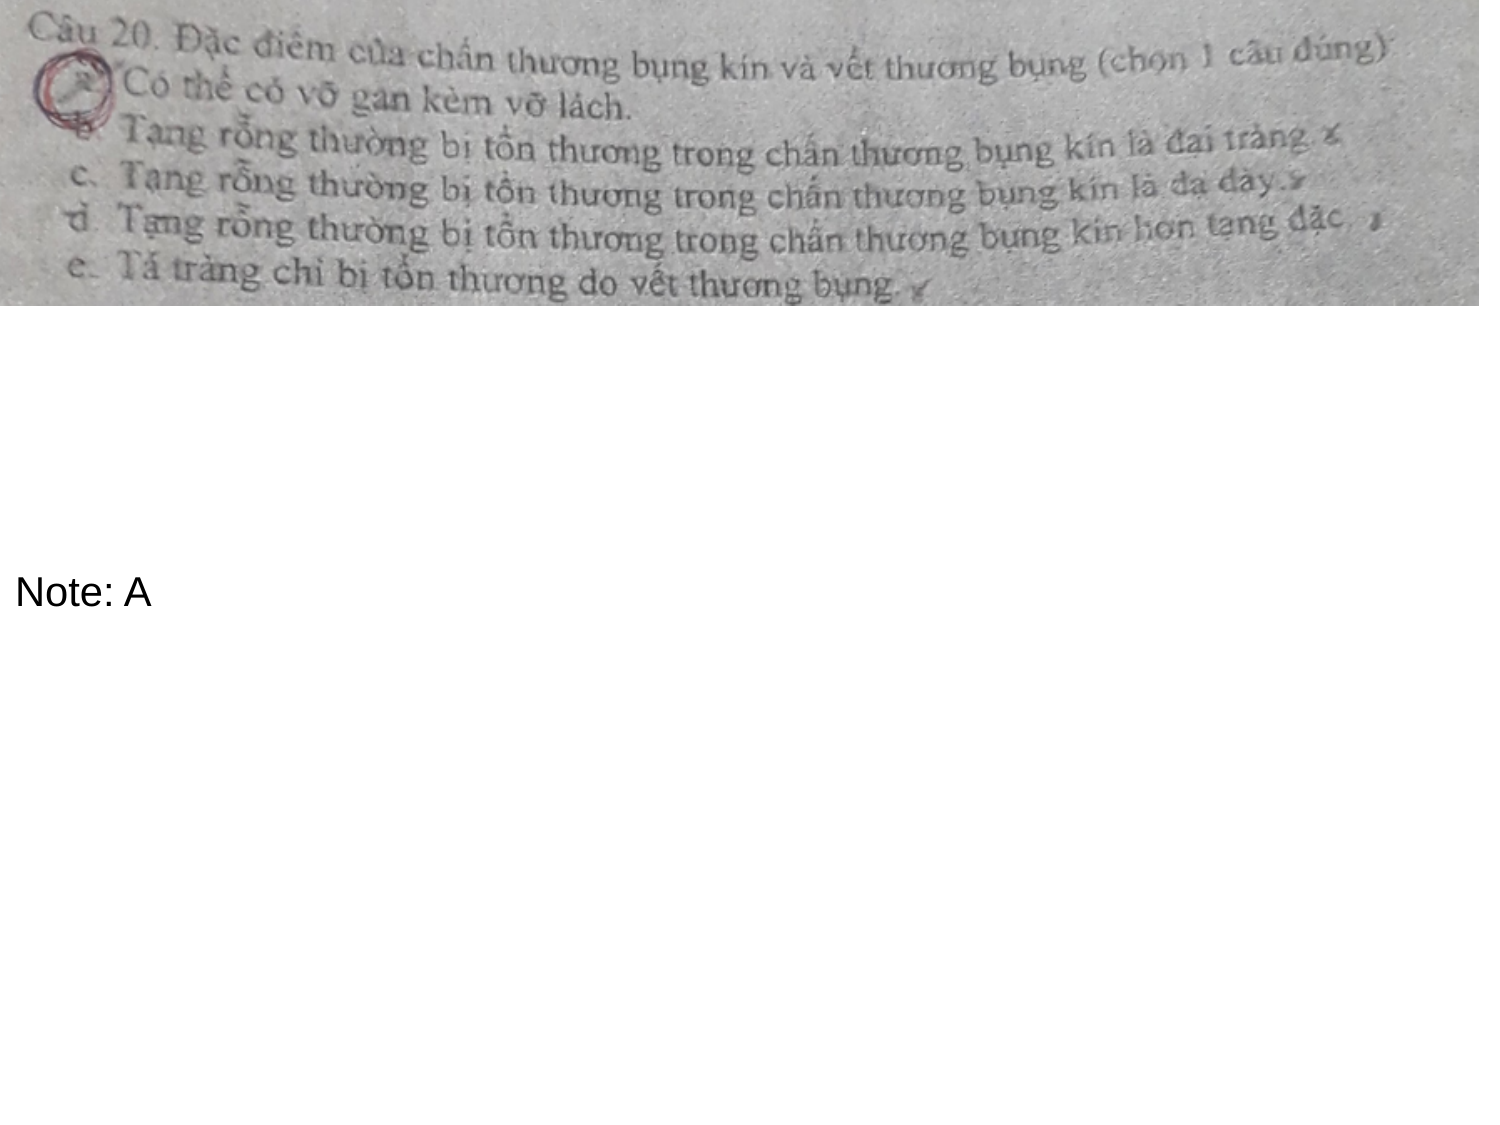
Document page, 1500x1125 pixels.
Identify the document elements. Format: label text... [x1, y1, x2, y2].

picture [0, 0, 1479, 306]
subtitle Note: A [0, 562, 1500, 1094]
